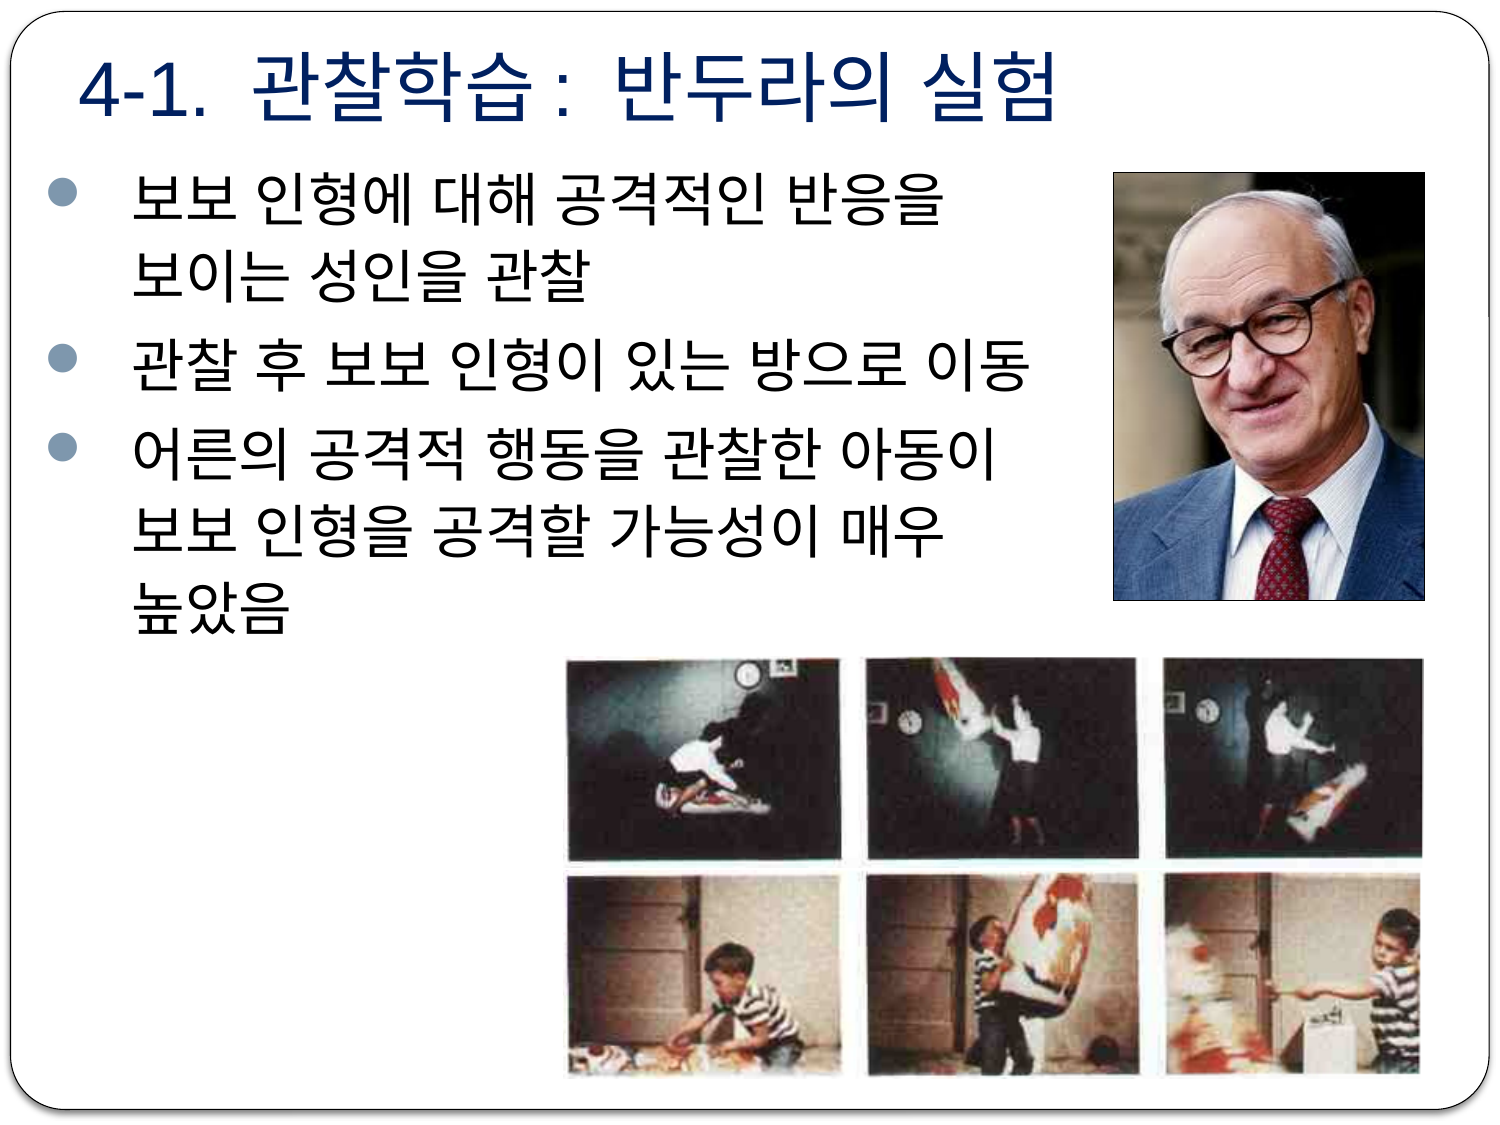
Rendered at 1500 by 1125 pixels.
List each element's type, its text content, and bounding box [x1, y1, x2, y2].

picture [563, 656, 1424, 869]
picture [1113, 172, 1425, 601]
title 4-1. 관찰학습: 반두라의 실험 [63, 30, 1412, 147]
text_box 보보 인형에 대해 공격적인 반응을 보이는 성인을 관찰 관찰 후 보보 인형이 있는 방으로 이동 어른의 공격적 행동을 관찰한 아동이 보보 인형을 공격할 가능성이 매우 높았음 [29, 148, 1105, 1083]
picture [563, 870, 1422, 1079]
